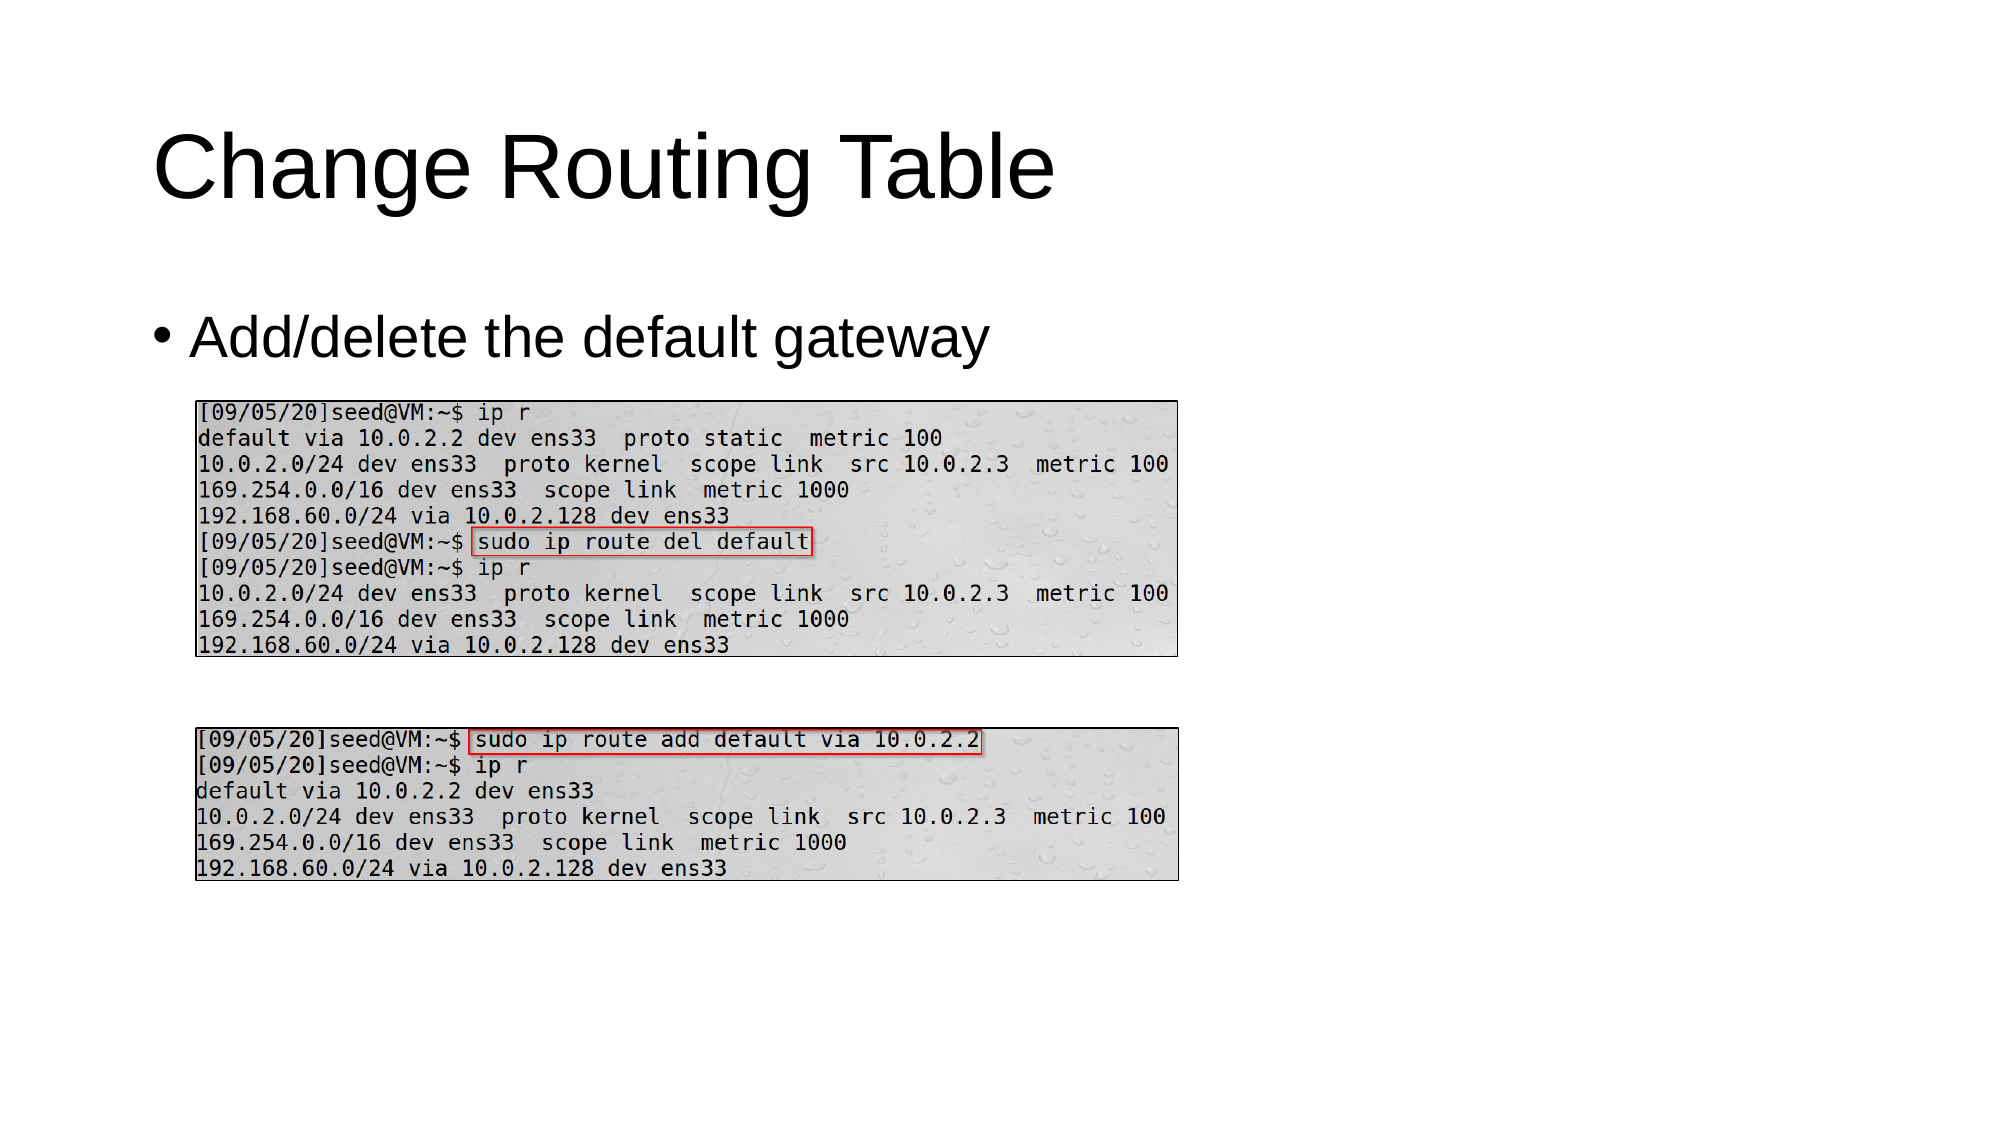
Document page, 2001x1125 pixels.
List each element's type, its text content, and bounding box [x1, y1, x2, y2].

picture [195, 727, 1179, 881]
title Change Routing Table [137, 59, 1863, 278]
picture [195, 400, 1178, 657]
list Add/delete the default gateway [137, 299, 1863, 1014]
